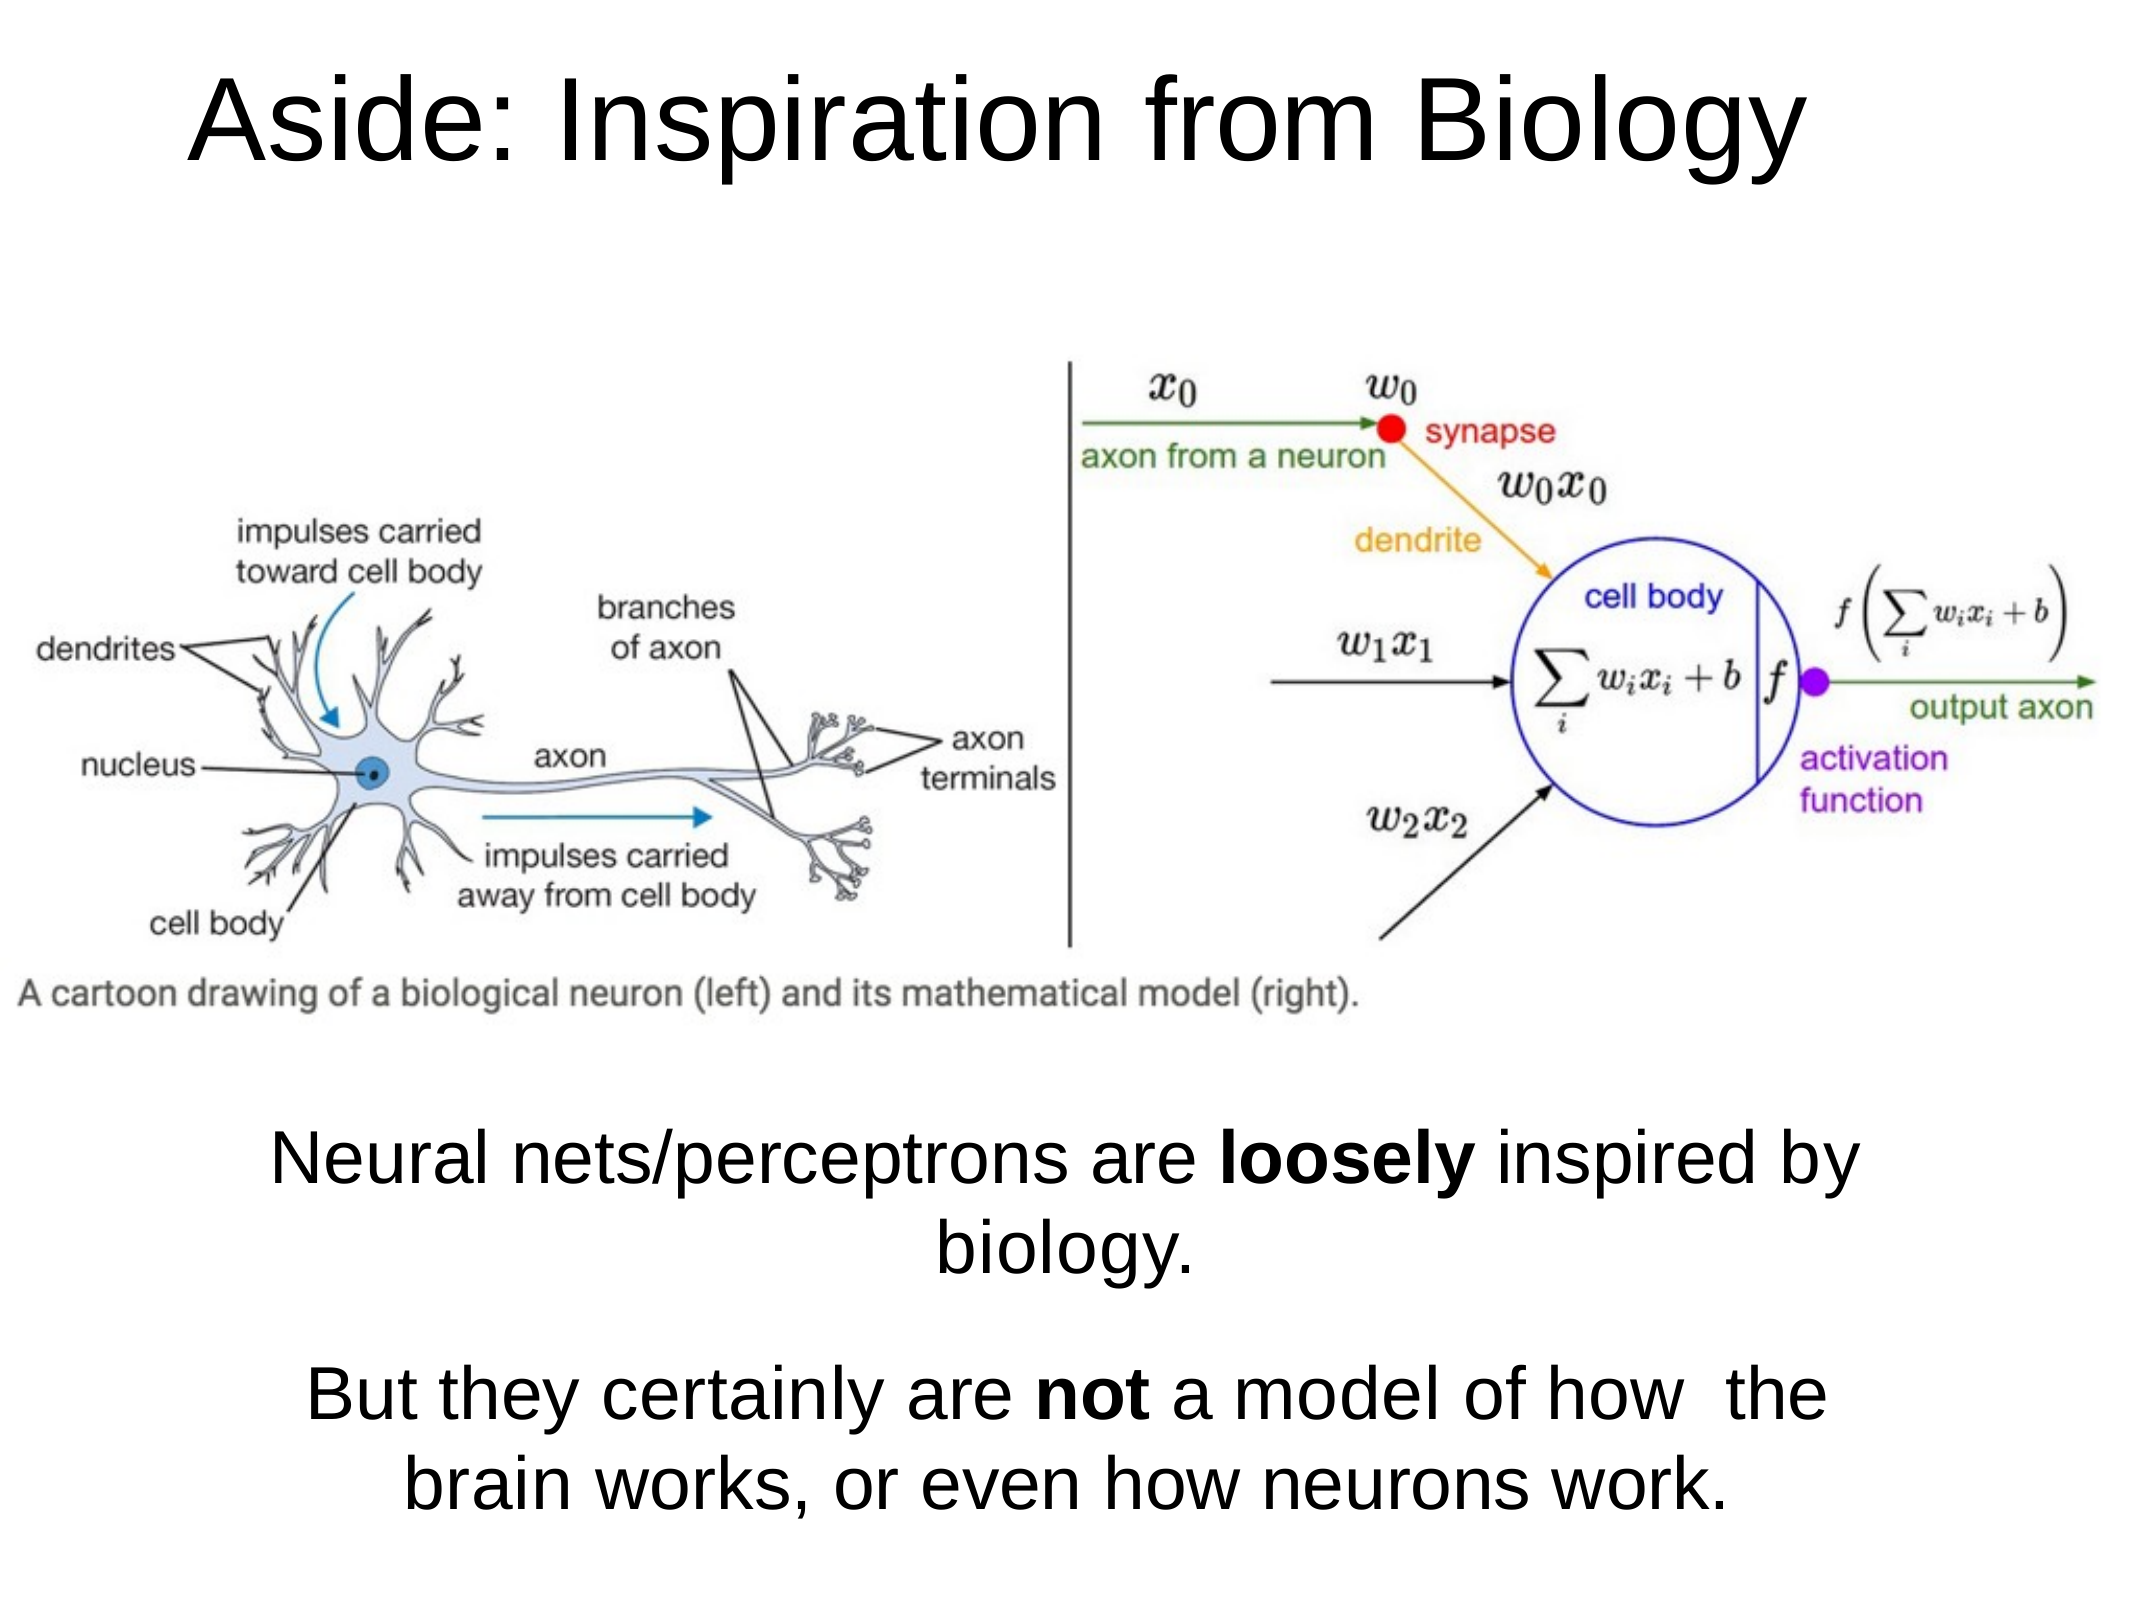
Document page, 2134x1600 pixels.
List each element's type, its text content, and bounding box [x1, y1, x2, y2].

title Aside: Inspiration from Biology [185, 41, 1947, 309]
text_box [0, 322, 2134, 1044]
text_box Neural nets/perceptrons are loosely inspired by biology. But they certainly are not a model of how the brain works, or even how neurons work. [186, 1108, 1947, 1525]
